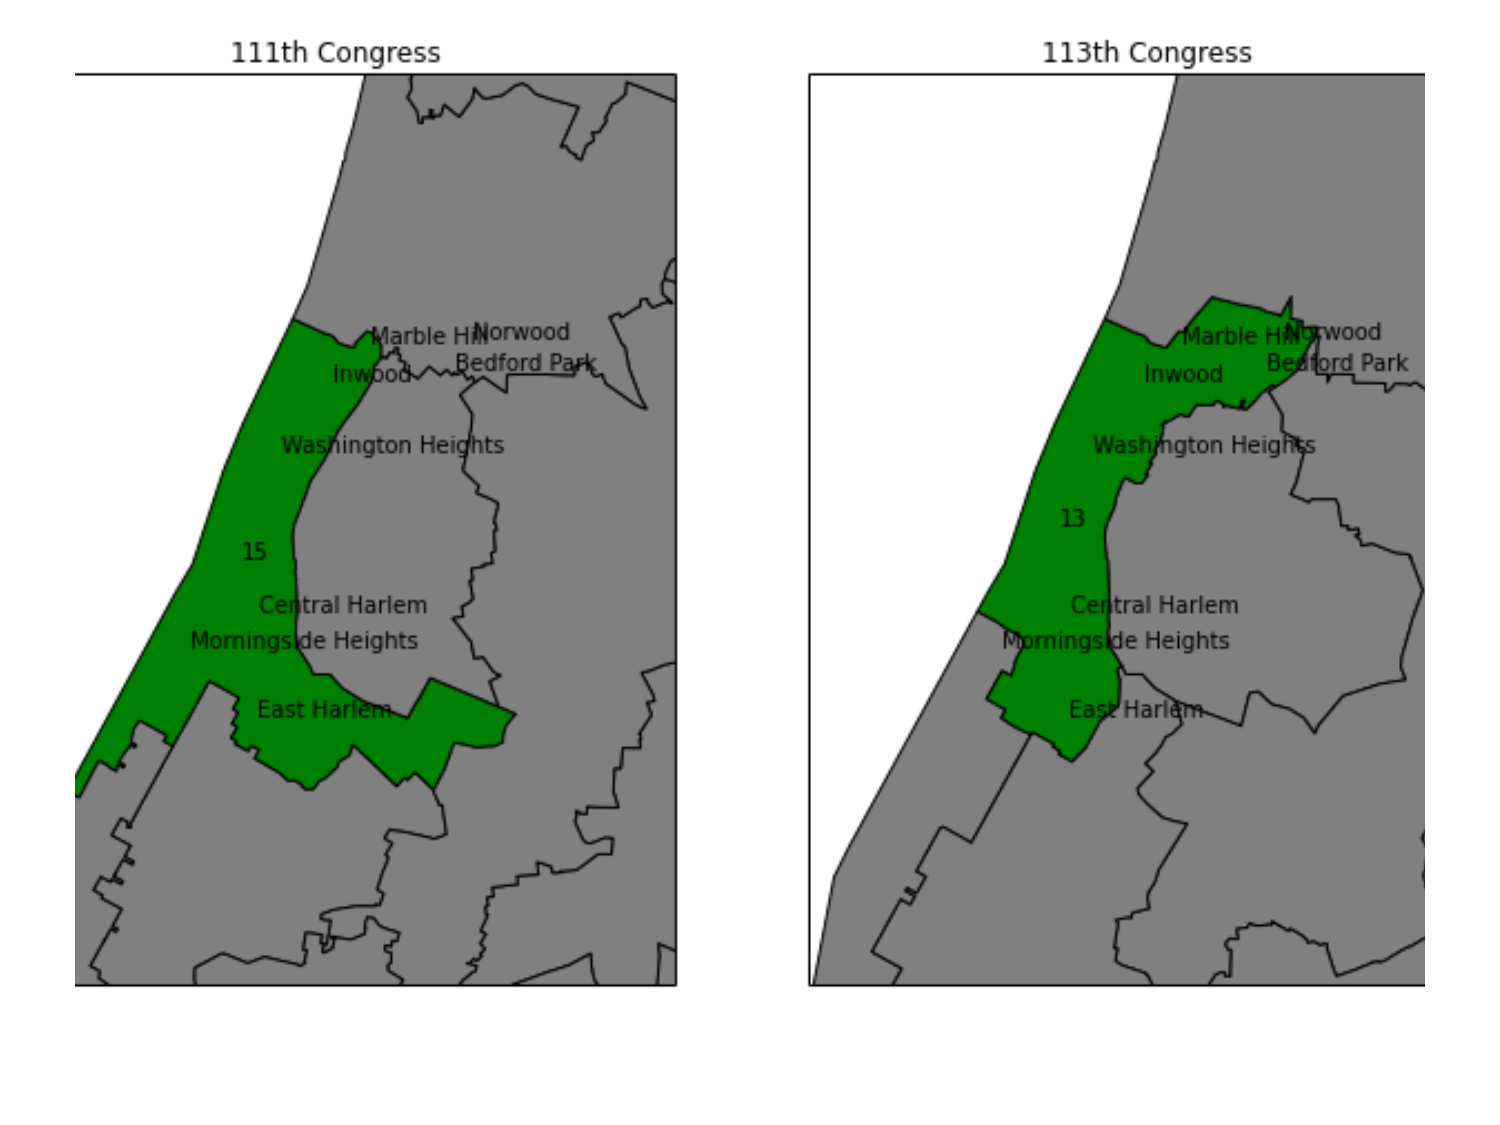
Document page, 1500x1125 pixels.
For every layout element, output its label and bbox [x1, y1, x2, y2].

list [74, 25, 1426, 1006]
